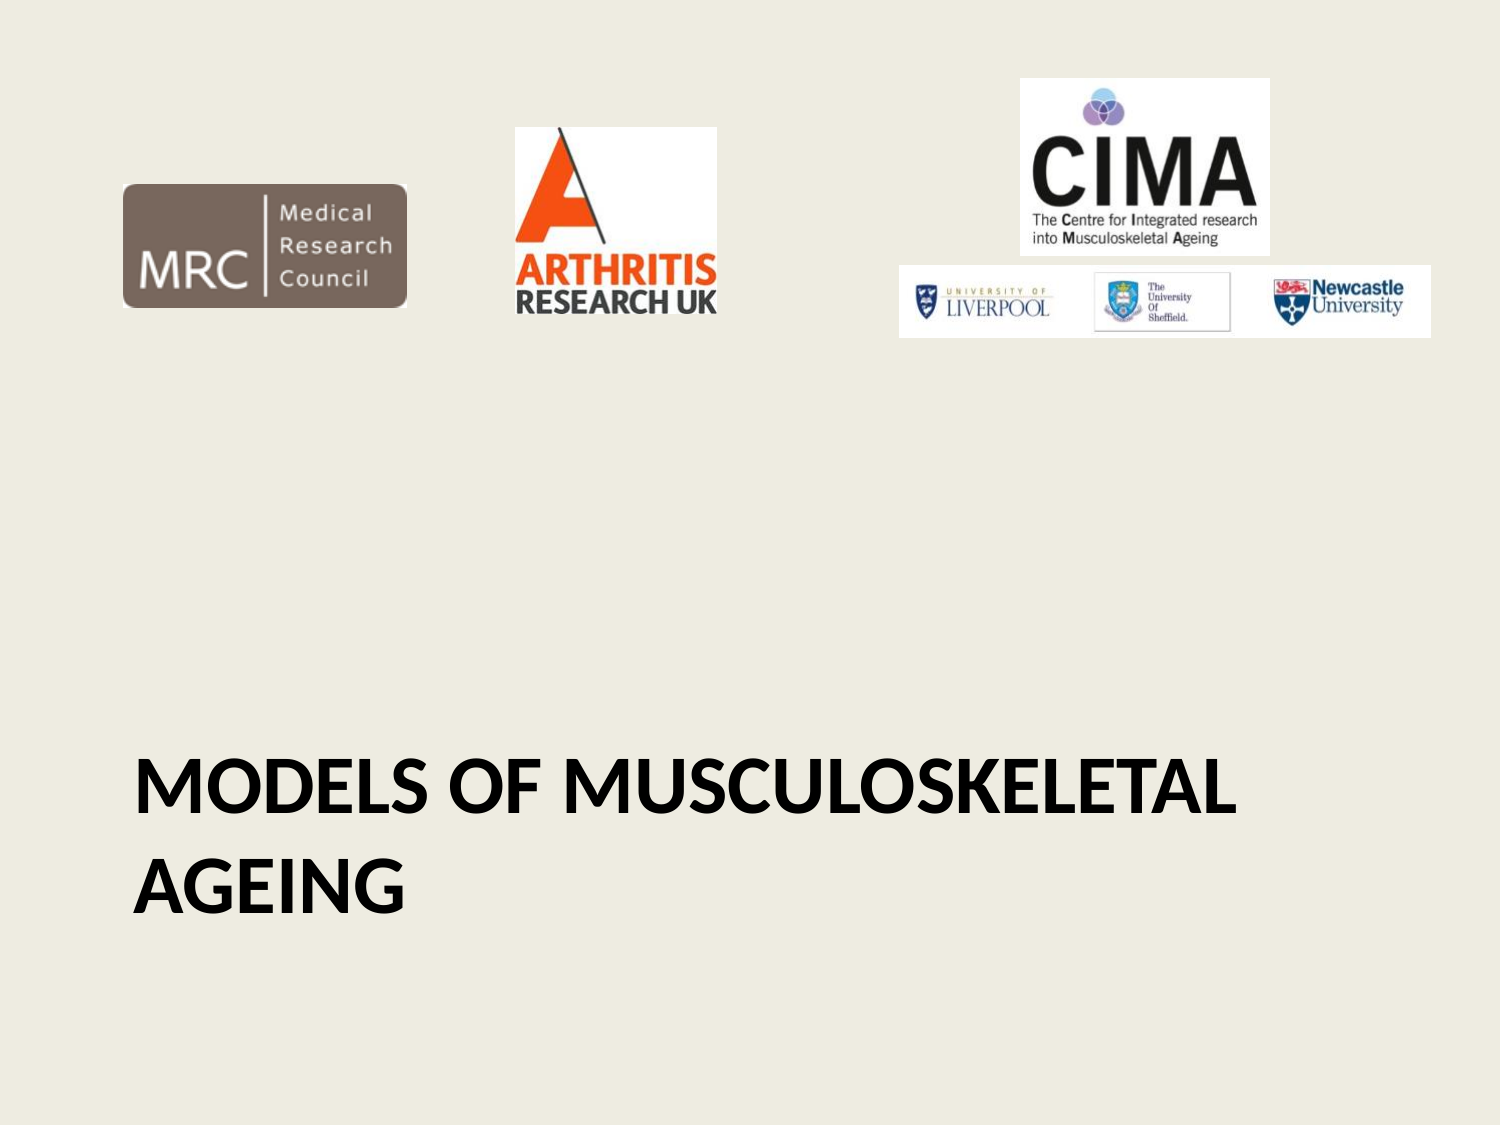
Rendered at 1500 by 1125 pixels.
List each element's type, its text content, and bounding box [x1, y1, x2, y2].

picture [515, 127, 718, 314]
picture [1020, 77, 1270, 256]
picture [123, 184, 407, 309]
title Models of musculoskeletal ageing [118, 722, 1394, 947]
picture [899, 265, 1432, 339]
